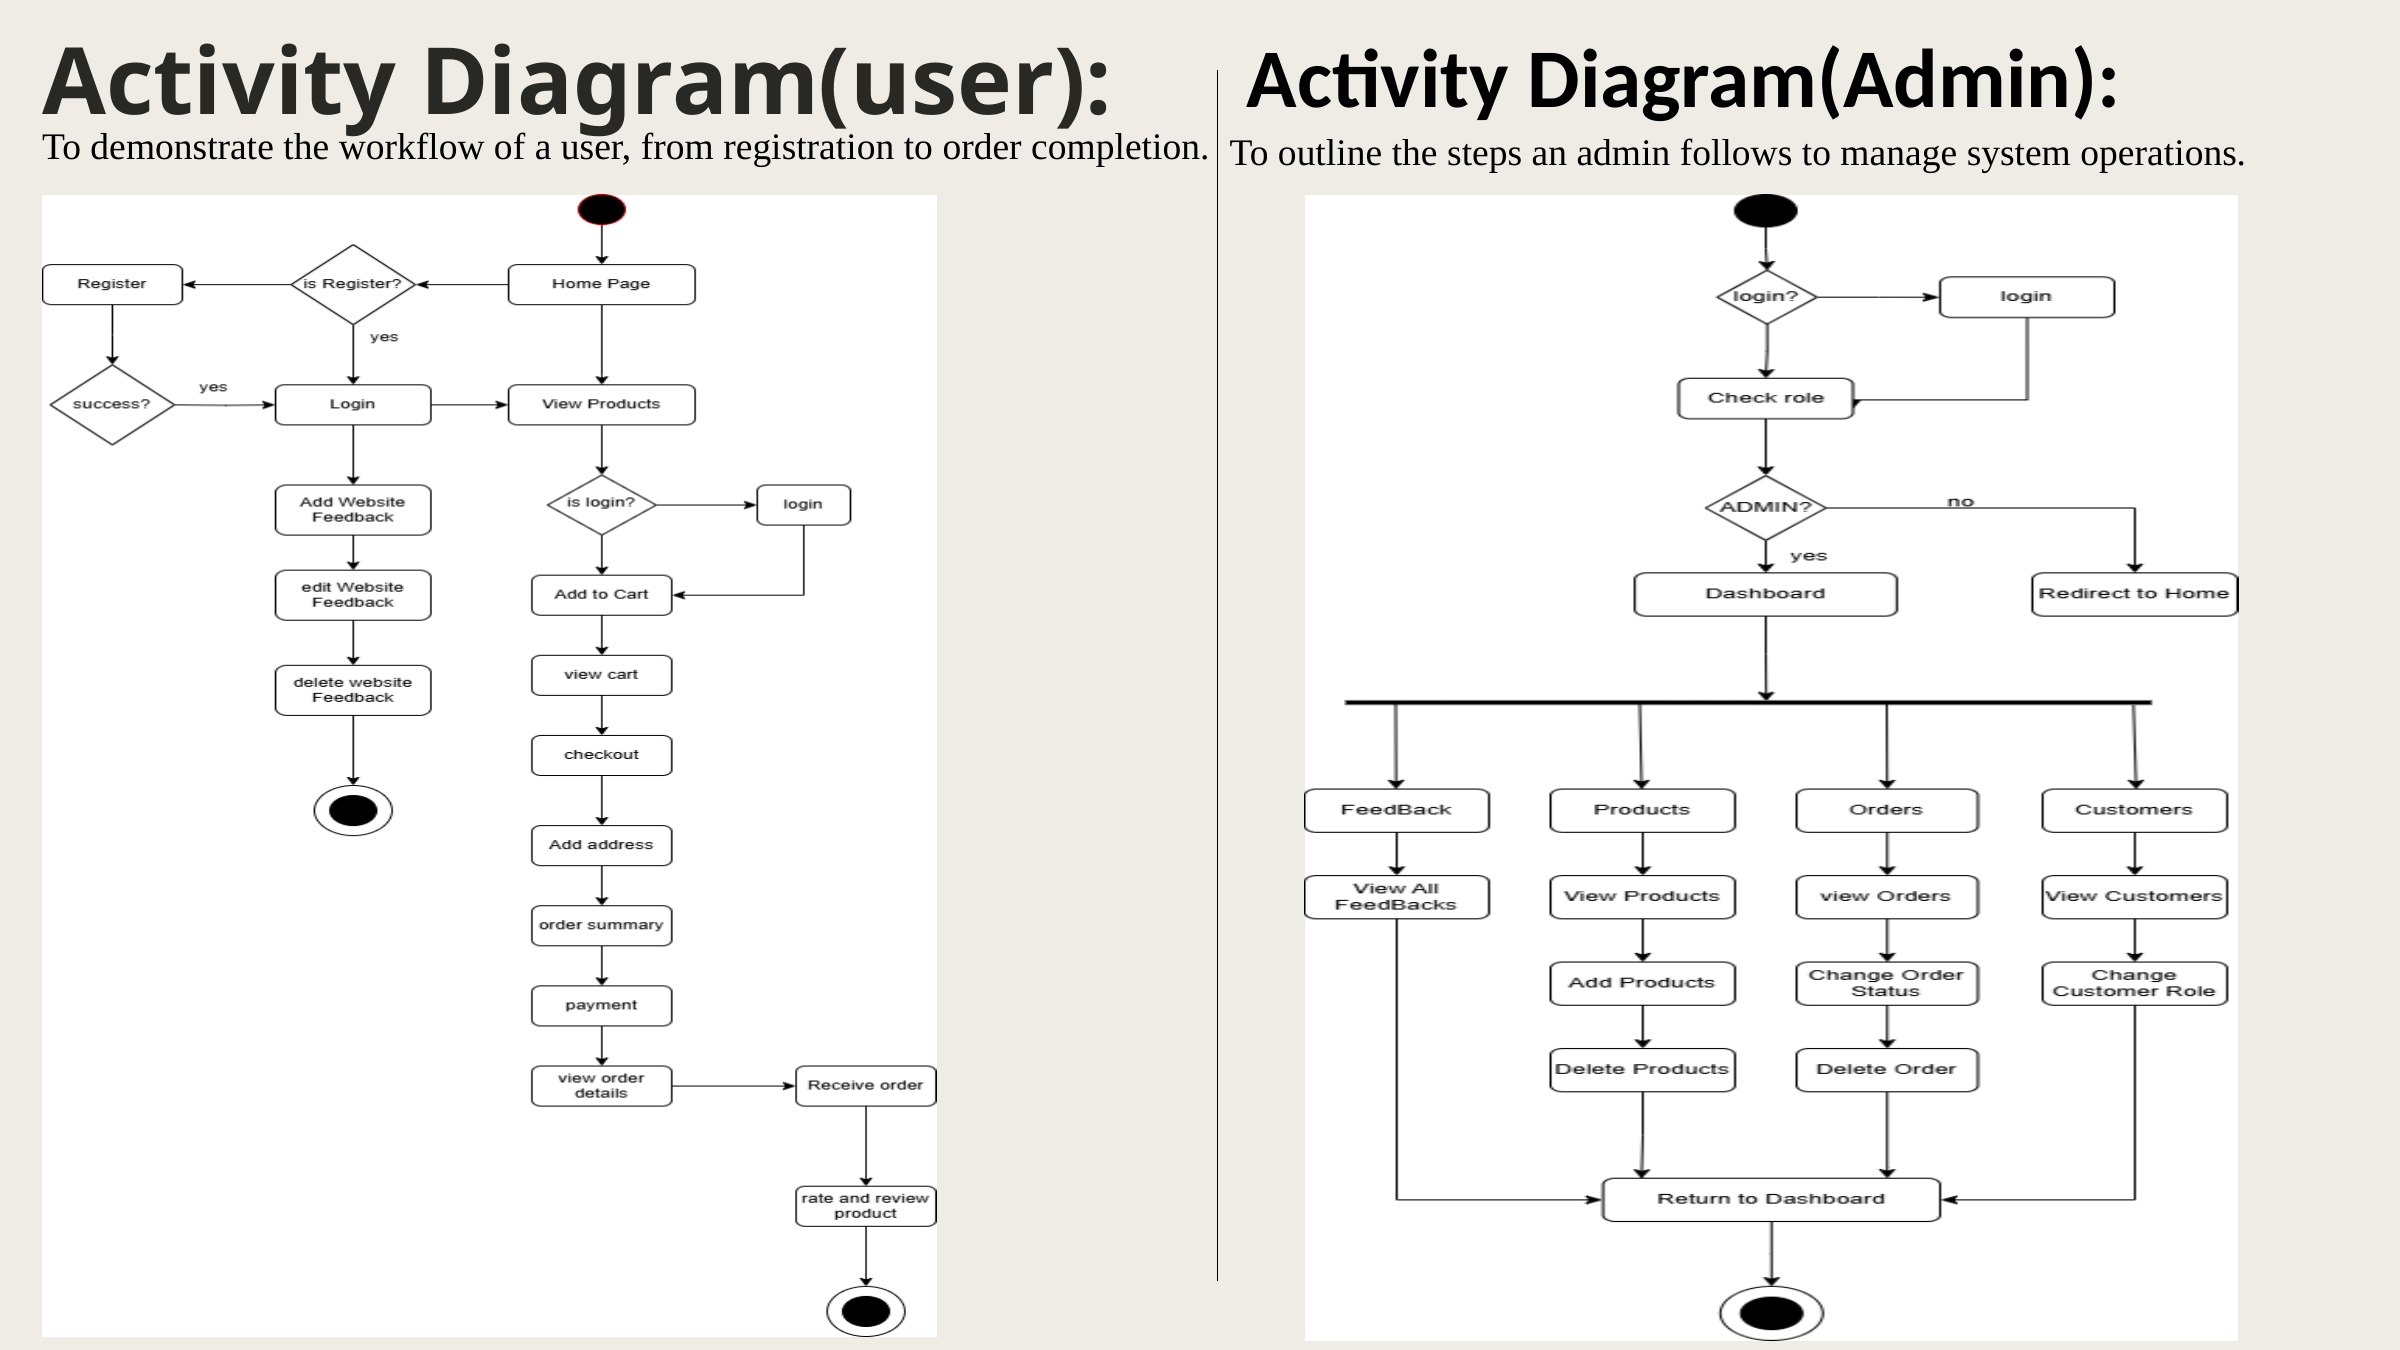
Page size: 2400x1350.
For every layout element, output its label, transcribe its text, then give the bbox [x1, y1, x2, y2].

picture [42, 194, 938, 1337]
text_box Activity Diagram(user): [41, 17, 1200, 122]
text_box To outline the steps an admin follows to manage system operations. [1218, 120, 2358, 180]
text_box To demonstrate the workflow of a user, from registration to order completion. [42, 121, 1215, 195]
picture [1304, 194, 2389, 1341]
text_box Activity Diagram(Admin): [1232, 17, 2358, 120]
